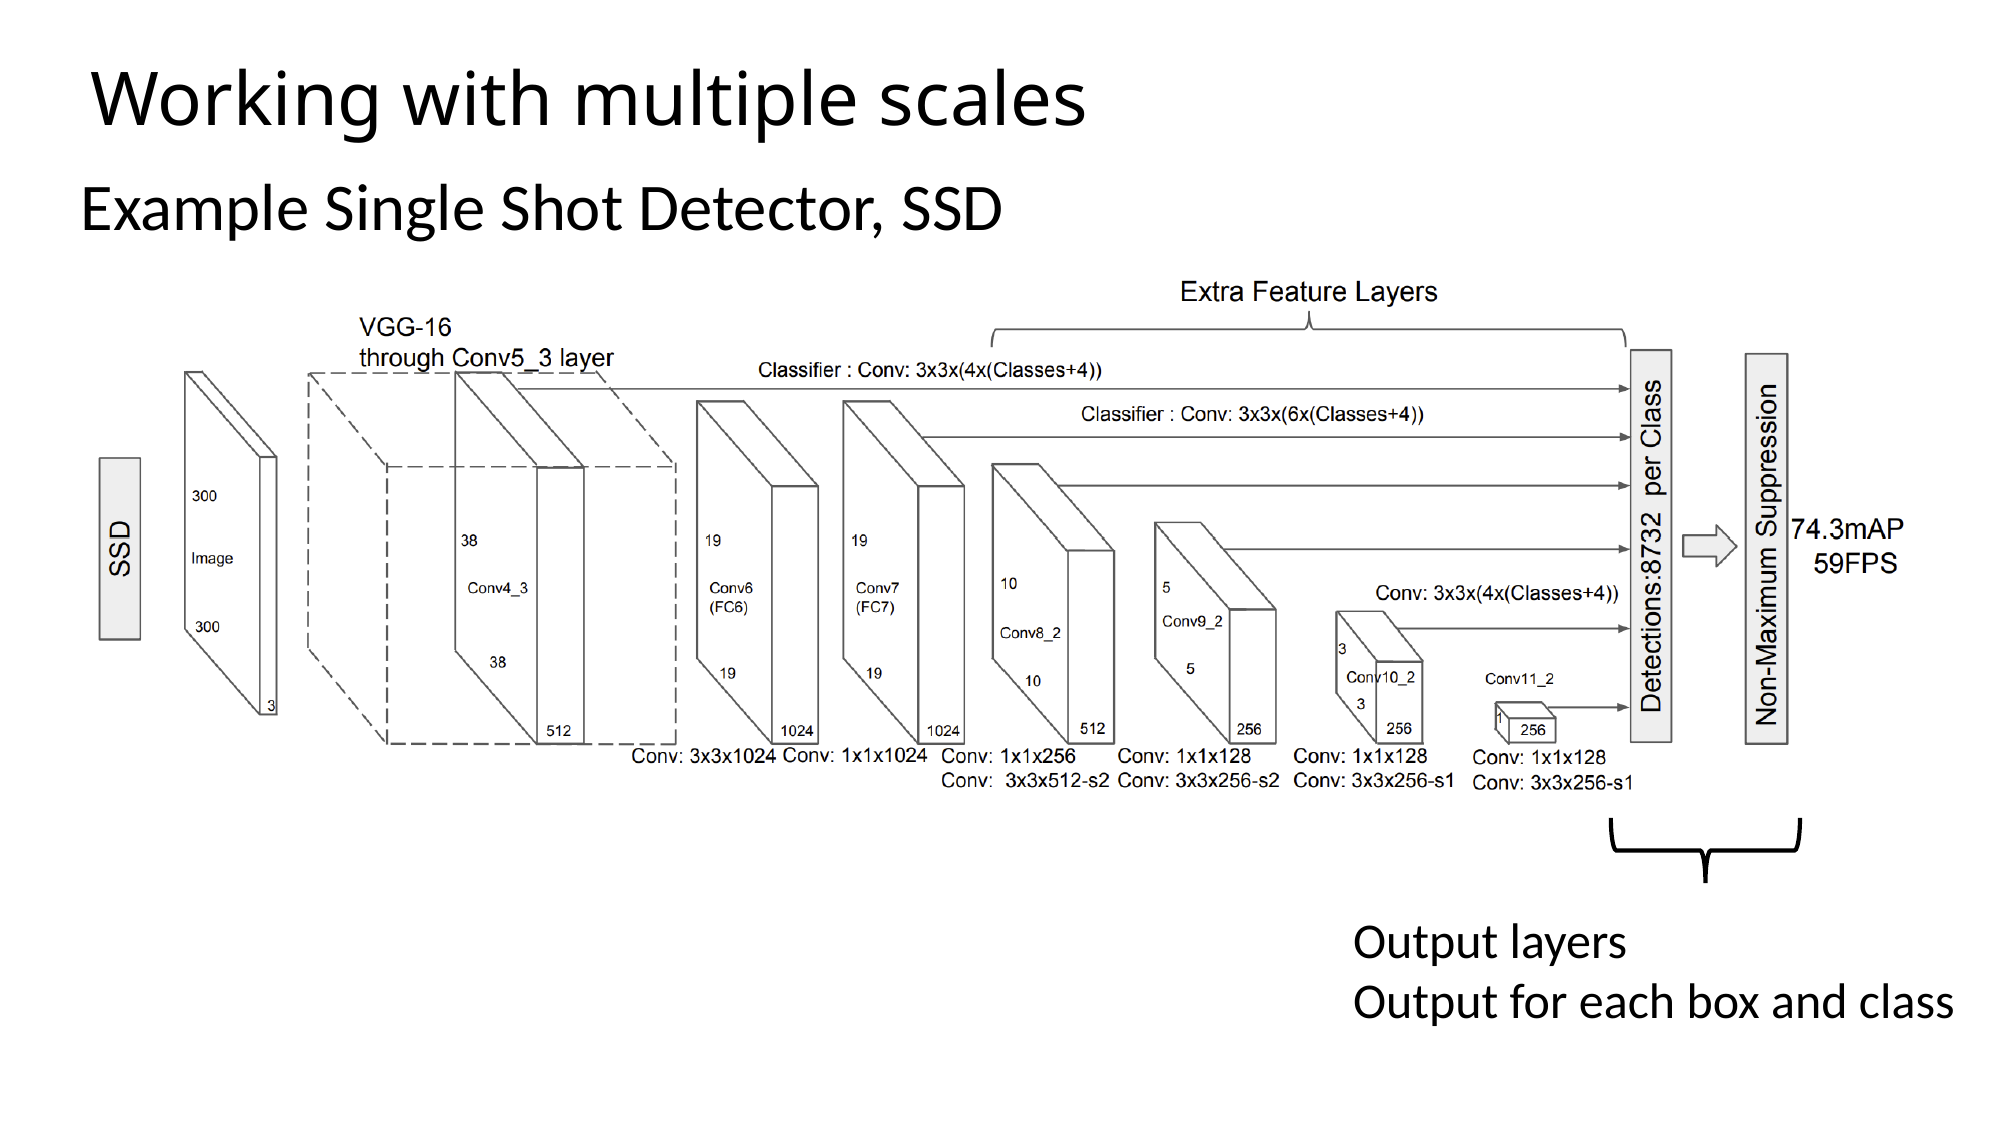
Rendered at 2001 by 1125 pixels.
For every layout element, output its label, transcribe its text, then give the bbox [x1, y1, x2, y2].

text_box [1610, 817, 1801, 883]
text_box Example Single Shot Detector, SSD [65, 155, 1973, 251]
text_box Working with multiple scales [75, 54, 1966, 150]
text_box Output layers Output for each box and class [1338, 900, 1989, 1036]
picture [89, 273, 1911, 801]
